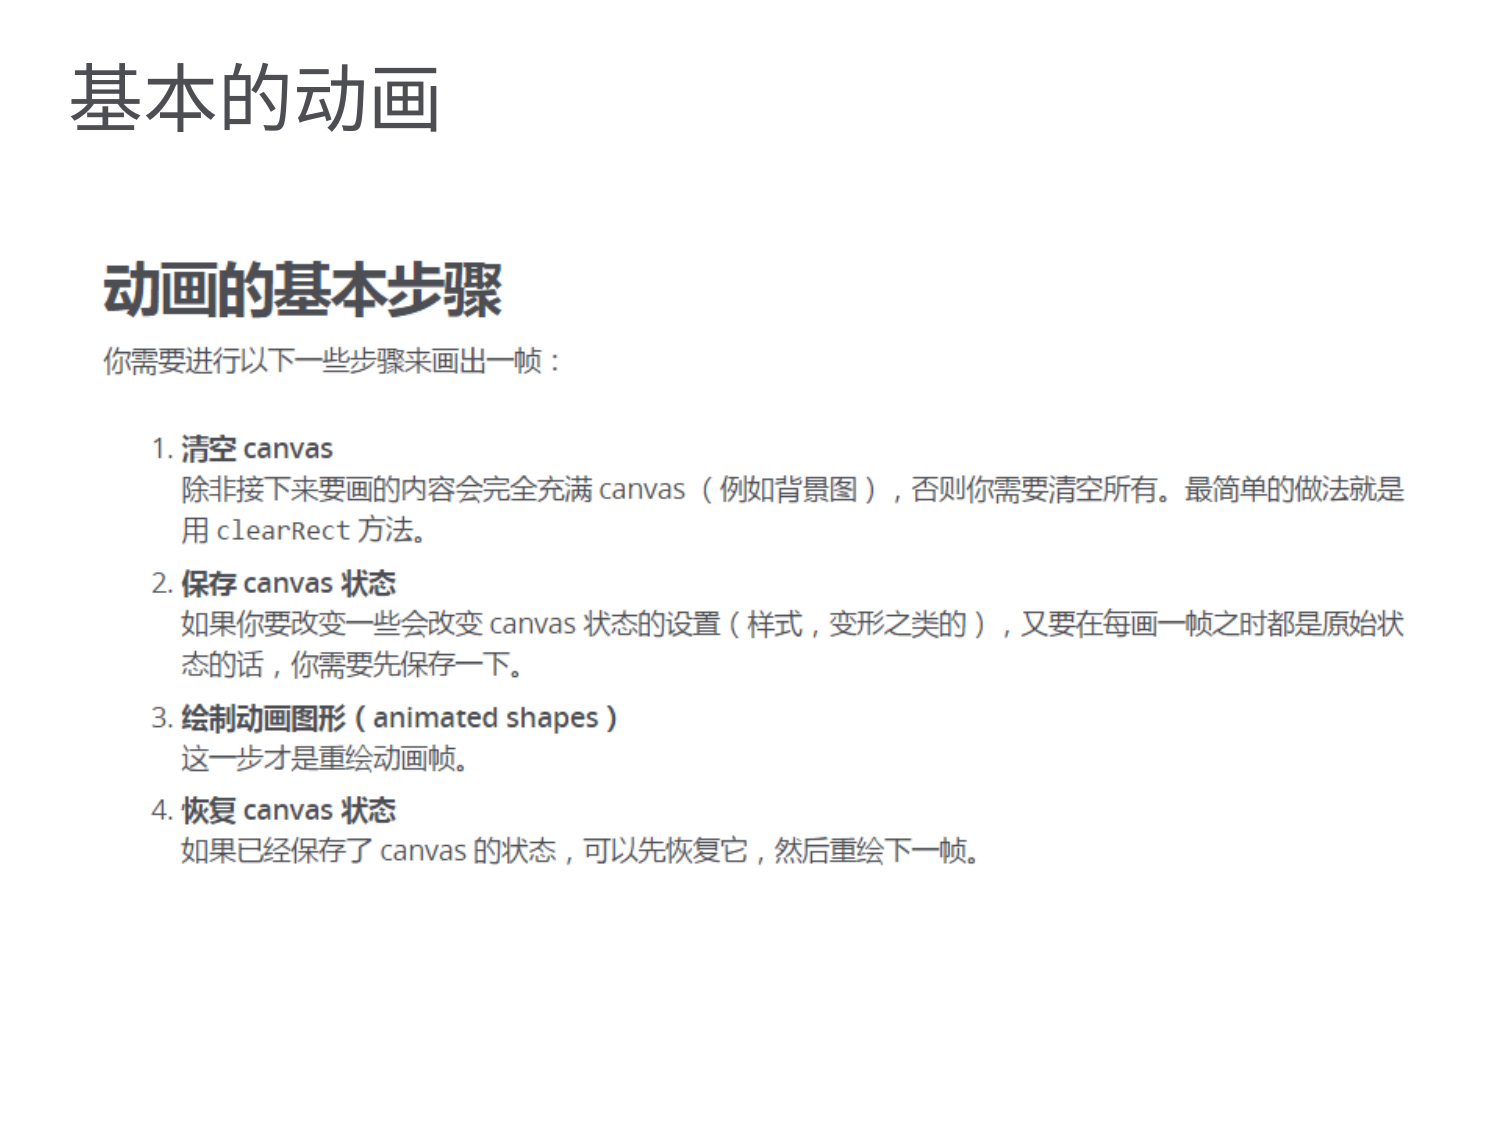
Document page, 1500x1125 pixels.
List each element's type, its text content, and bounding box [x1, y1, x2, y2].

picture [70, 233, 1430, 892]
text_box 基本的动画 [53, 43, 459, 149]
